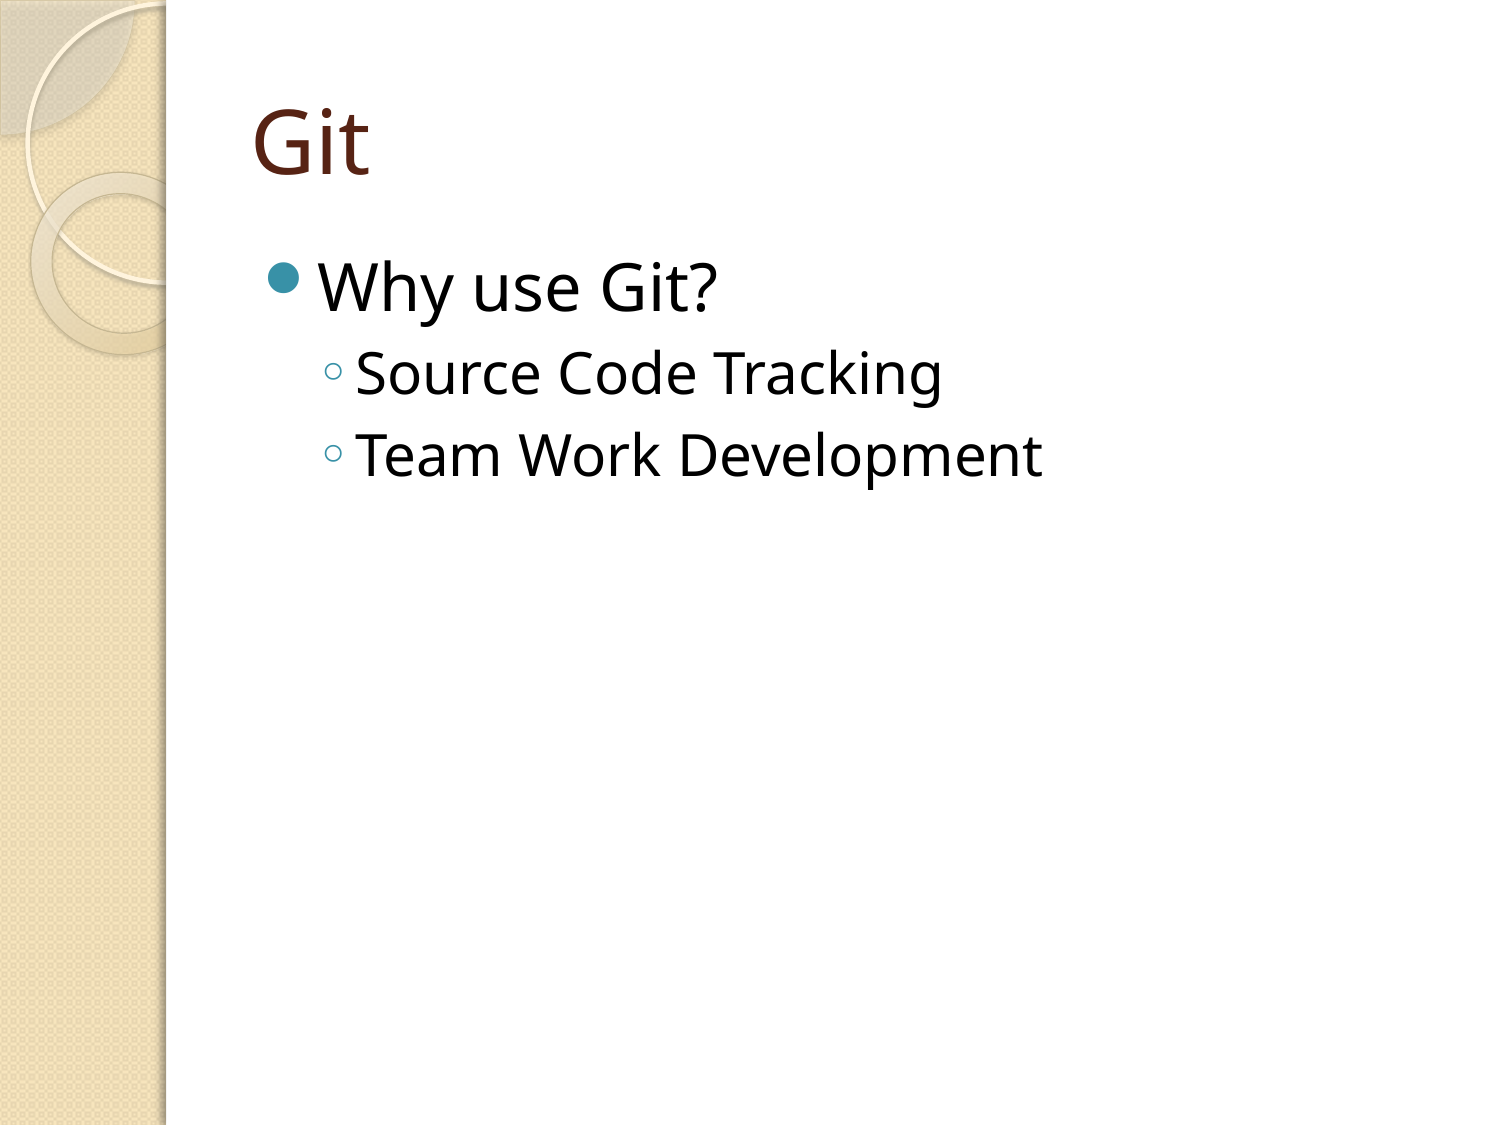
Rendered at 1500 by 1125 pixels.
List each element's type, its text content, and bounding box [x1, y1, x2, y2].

title Git [235, 45, 1466, 233]
list Why use Git? Source Code Tracking Team Work Development [235, 237, 1466, 1025]
